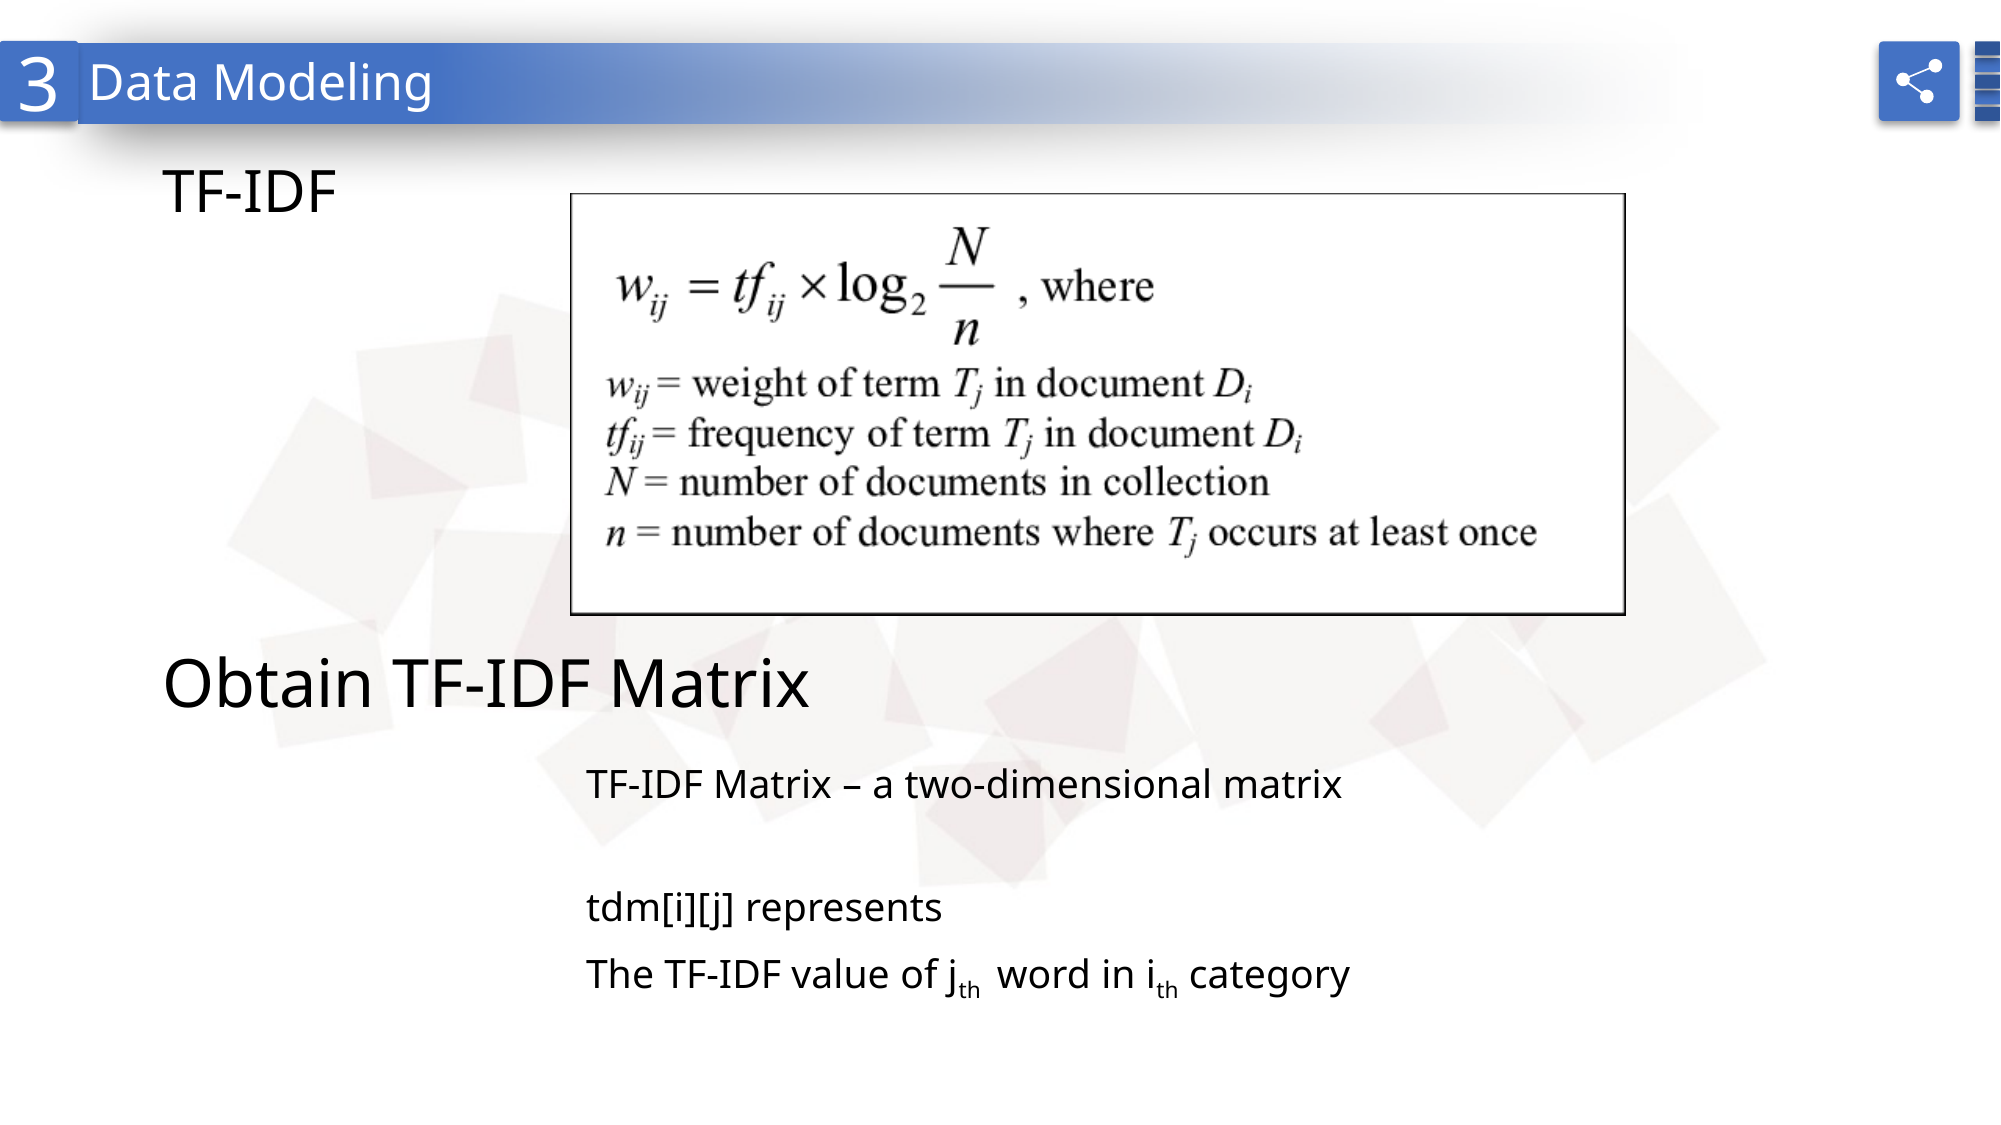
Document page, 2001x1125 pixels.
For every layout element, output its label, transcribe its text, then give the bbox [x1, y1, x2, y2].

picture [0, 0, 2001, 1125]
text_box Data Modeling [73, 43, 534, 119]
text_box [85, 43, 1679, 124]
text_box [1878, 41, 2000, 121]
text_box Obtain TF-IDF Matrix [147, 646, 872, 726]
list TF-IDF Matrix – a two-dimensional matrix tdm[i][j] represents The TF-IDF value of jth word in ith category [570, 756, 1445, 1008]
text_box 3 [0, 39, 80, 123]
title TF-IDF [147, 154, 395, 234]
